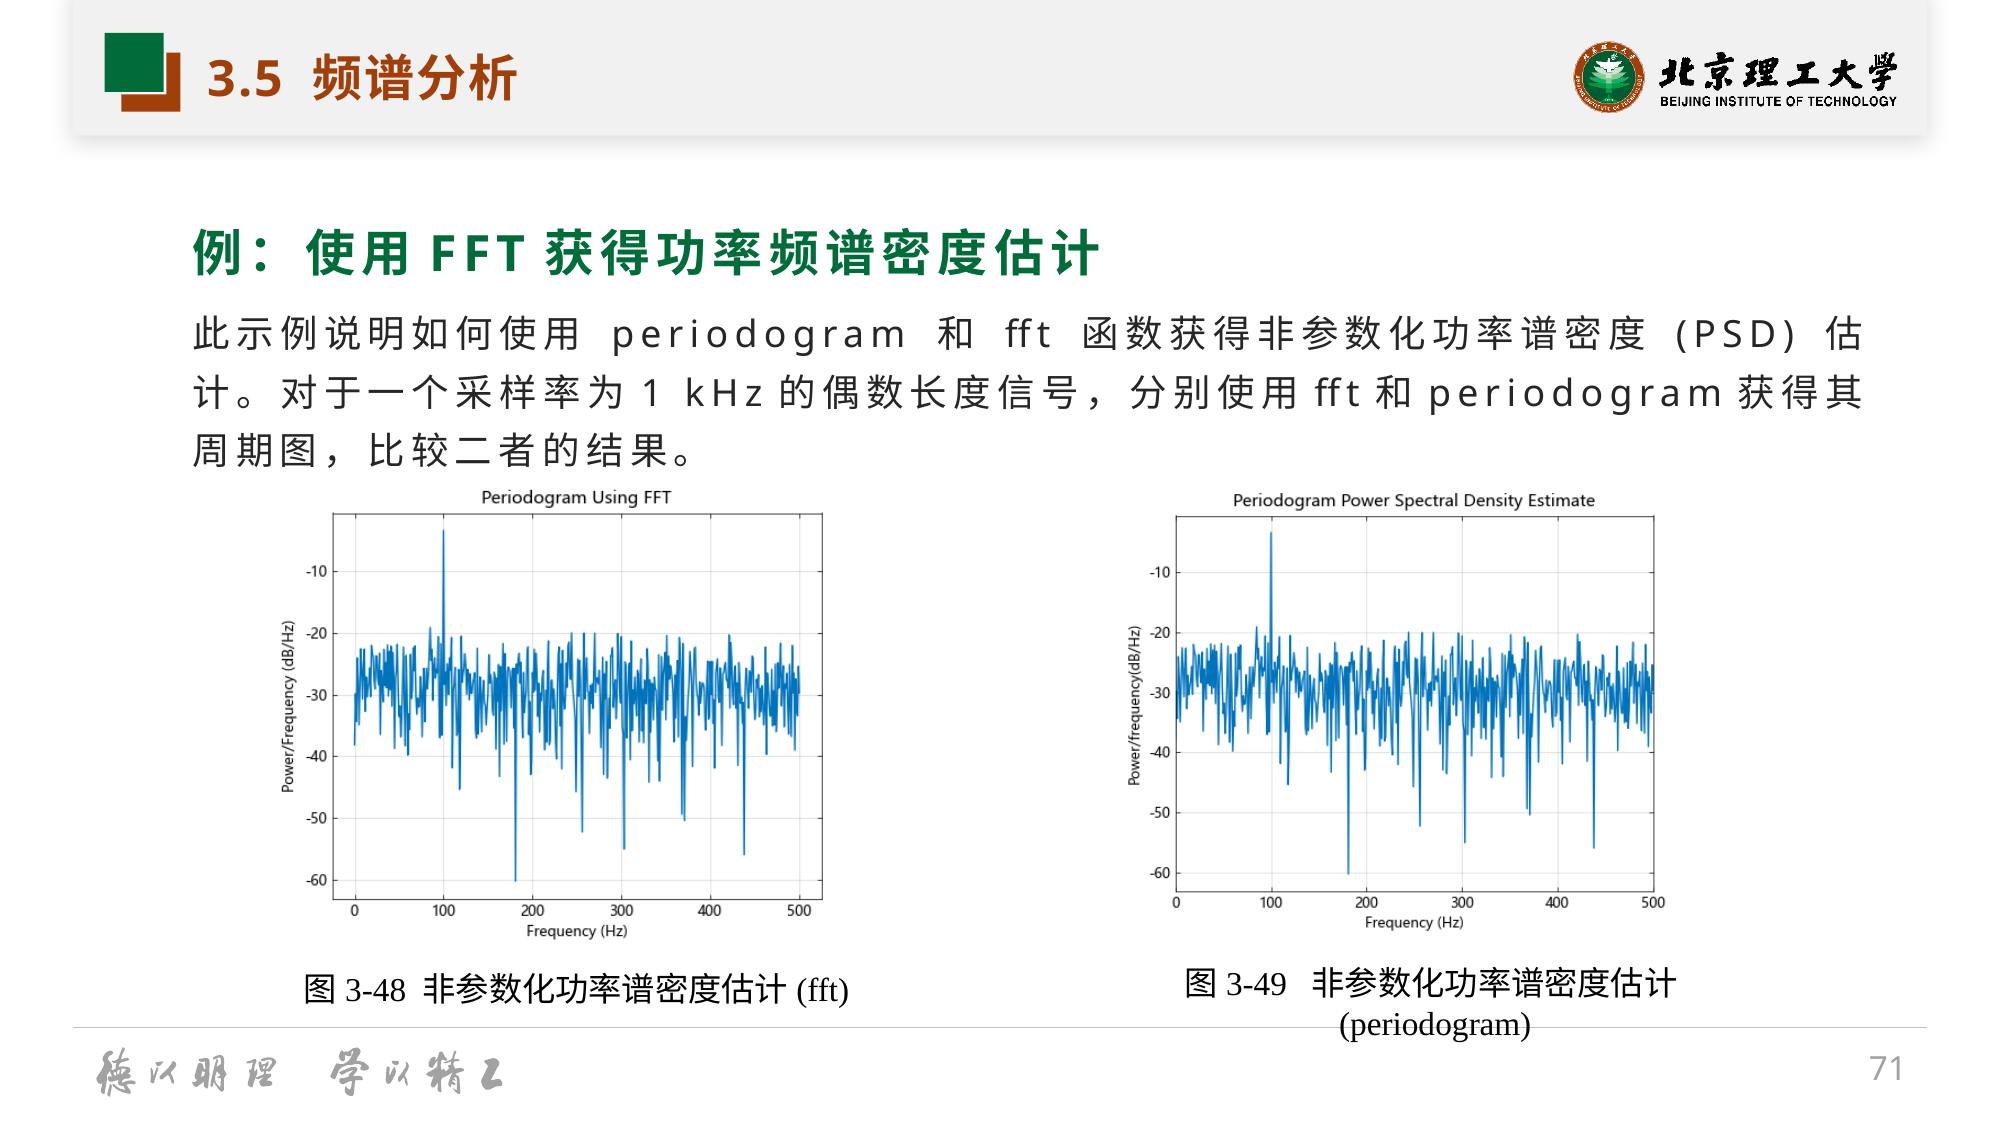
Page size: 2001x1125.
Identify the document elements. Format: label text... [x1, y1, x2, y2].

text_box 图3-49 非参数化功率谱密度估计(periodogram) [1075, 955, 1795, 1016]
picture [1573, 41, 1897, 113]
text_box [192, 203, 1870, 470]
picture [274, 482, 841, 943]
picture [1124, 492, 1671, 933]
title 3.5 频谱分析 [192, 45, 1513, 115]
text_box 图3-48 非参数化功率谱密度估计(fft) [251, 955, 864, 1027]
